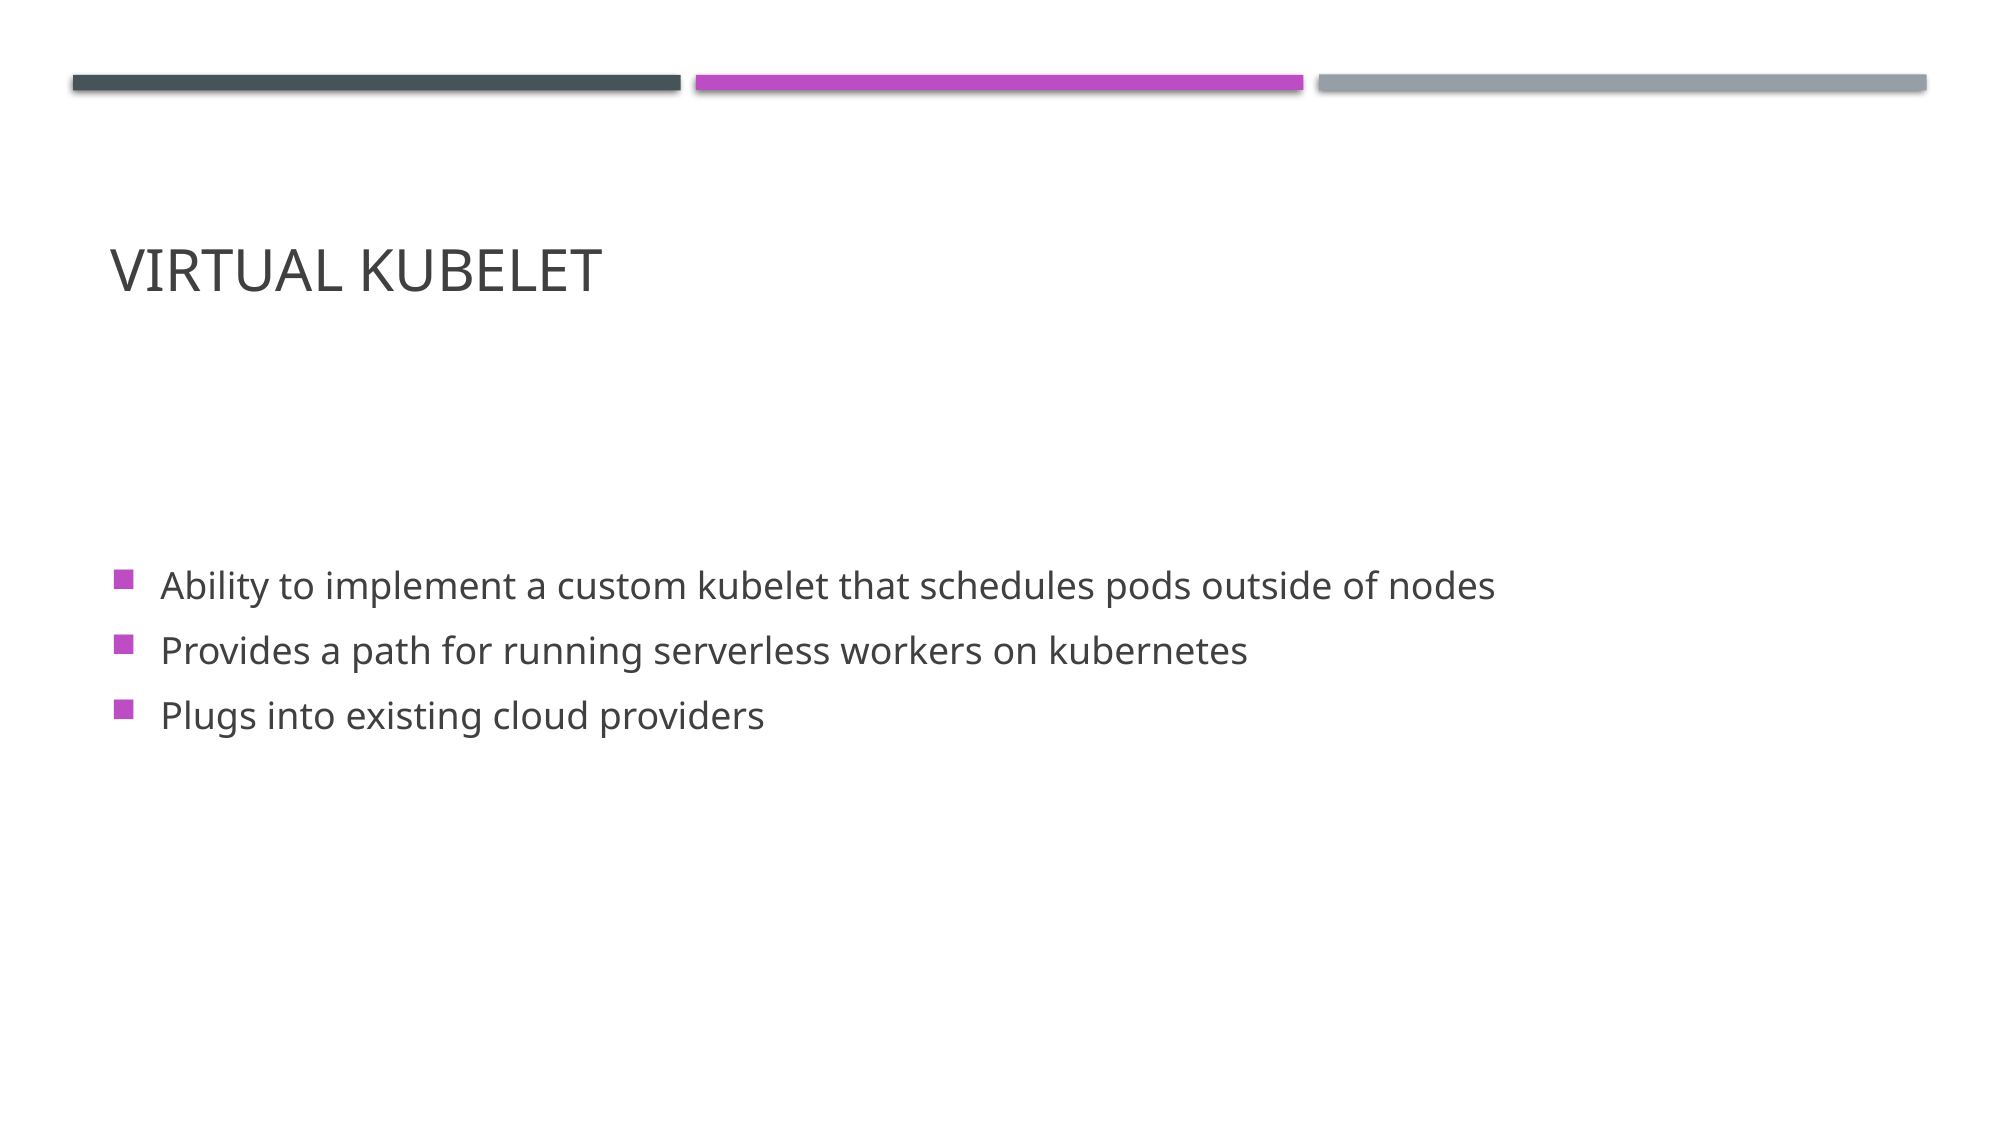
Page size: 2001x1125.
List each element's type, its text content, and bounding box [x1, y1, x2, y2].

title Virtual Kubelet [95, 115, 1905, 311]
list Ability to implement a custom kubelet that schedules pods outside of nodes Provides a path for running serverless workers on kubernetes Plugs into existing cloud providers [95, 383, 1905, 981]
